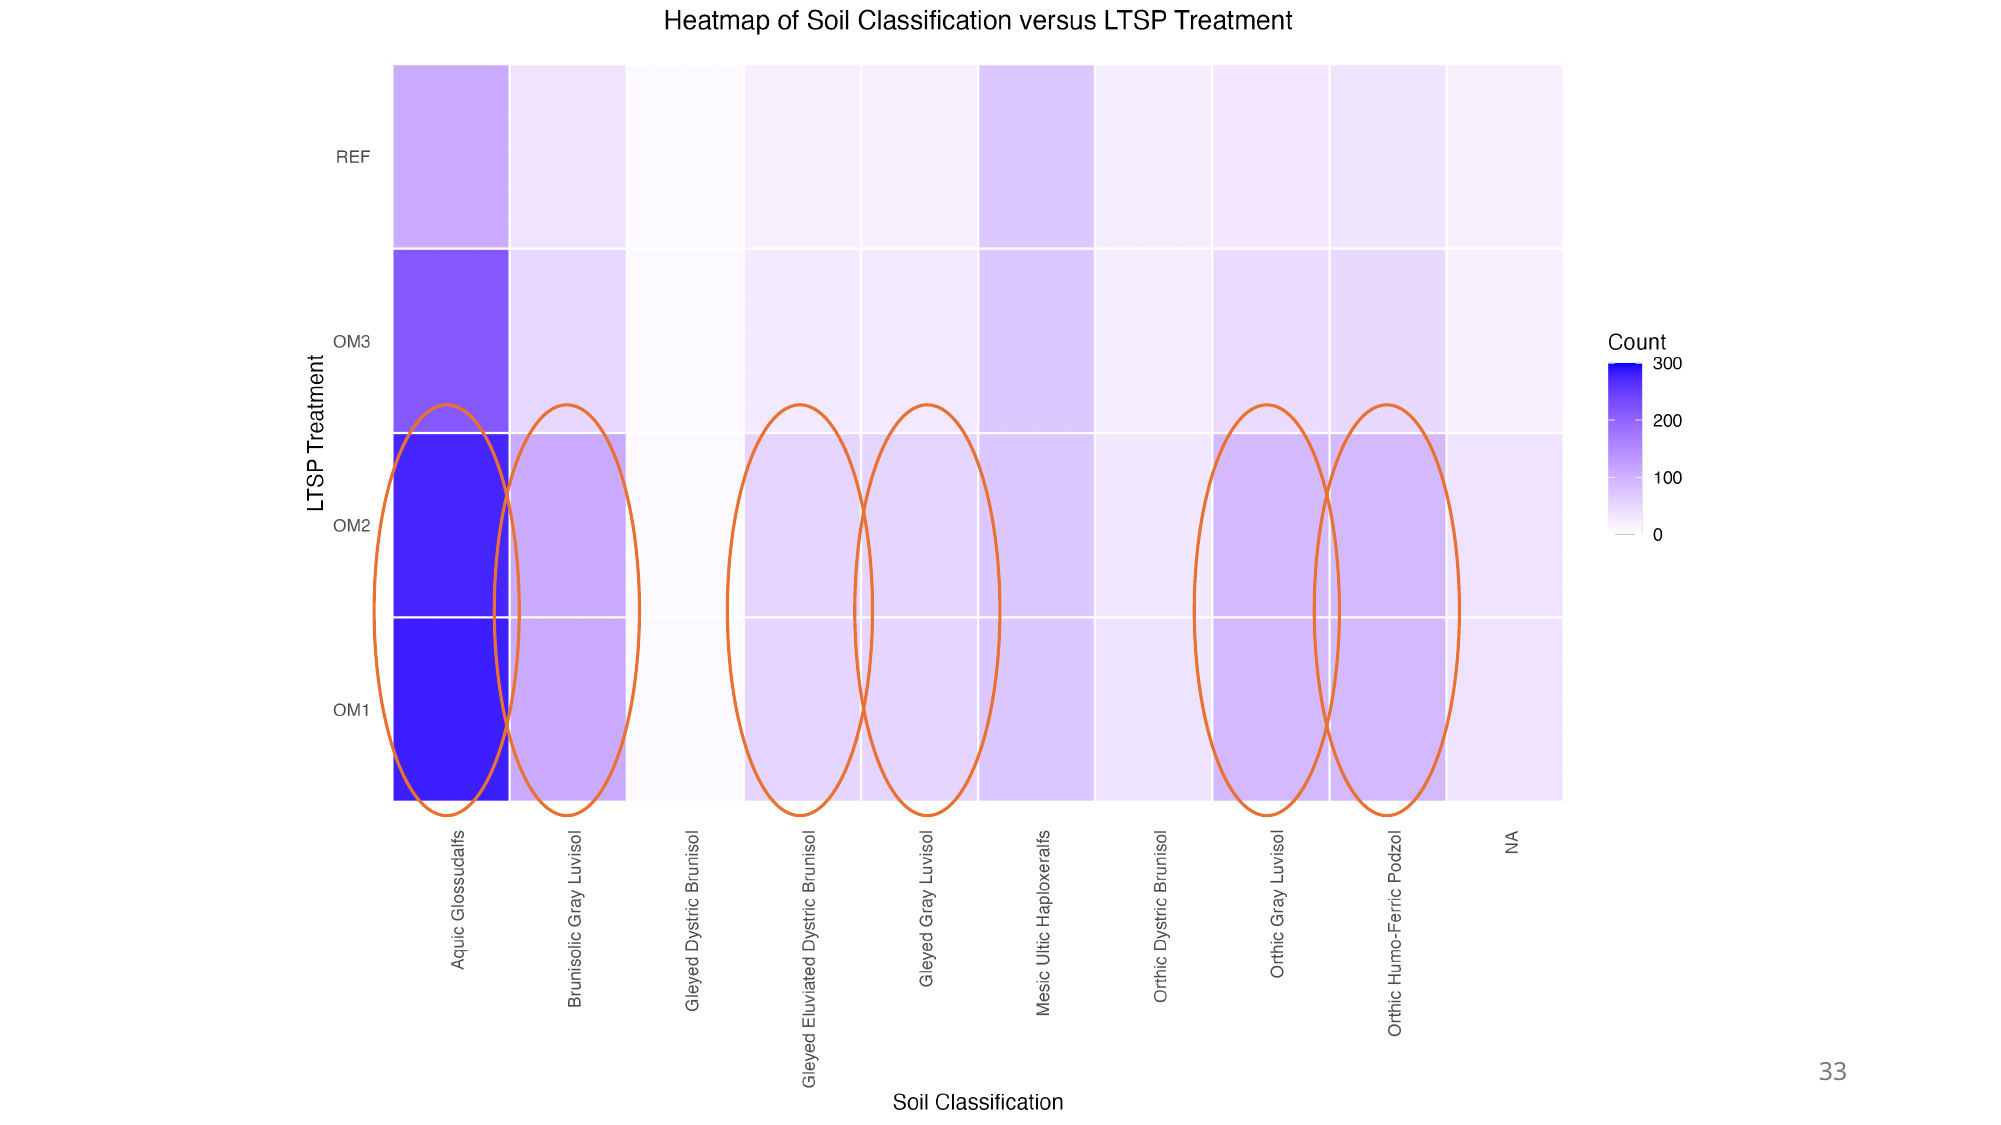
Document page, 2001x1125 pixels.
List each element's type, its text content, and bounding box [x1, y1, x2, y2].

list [295, 0, 1705, 1125]
slide_number 33 [1705, 1042, 1863, 1103]
